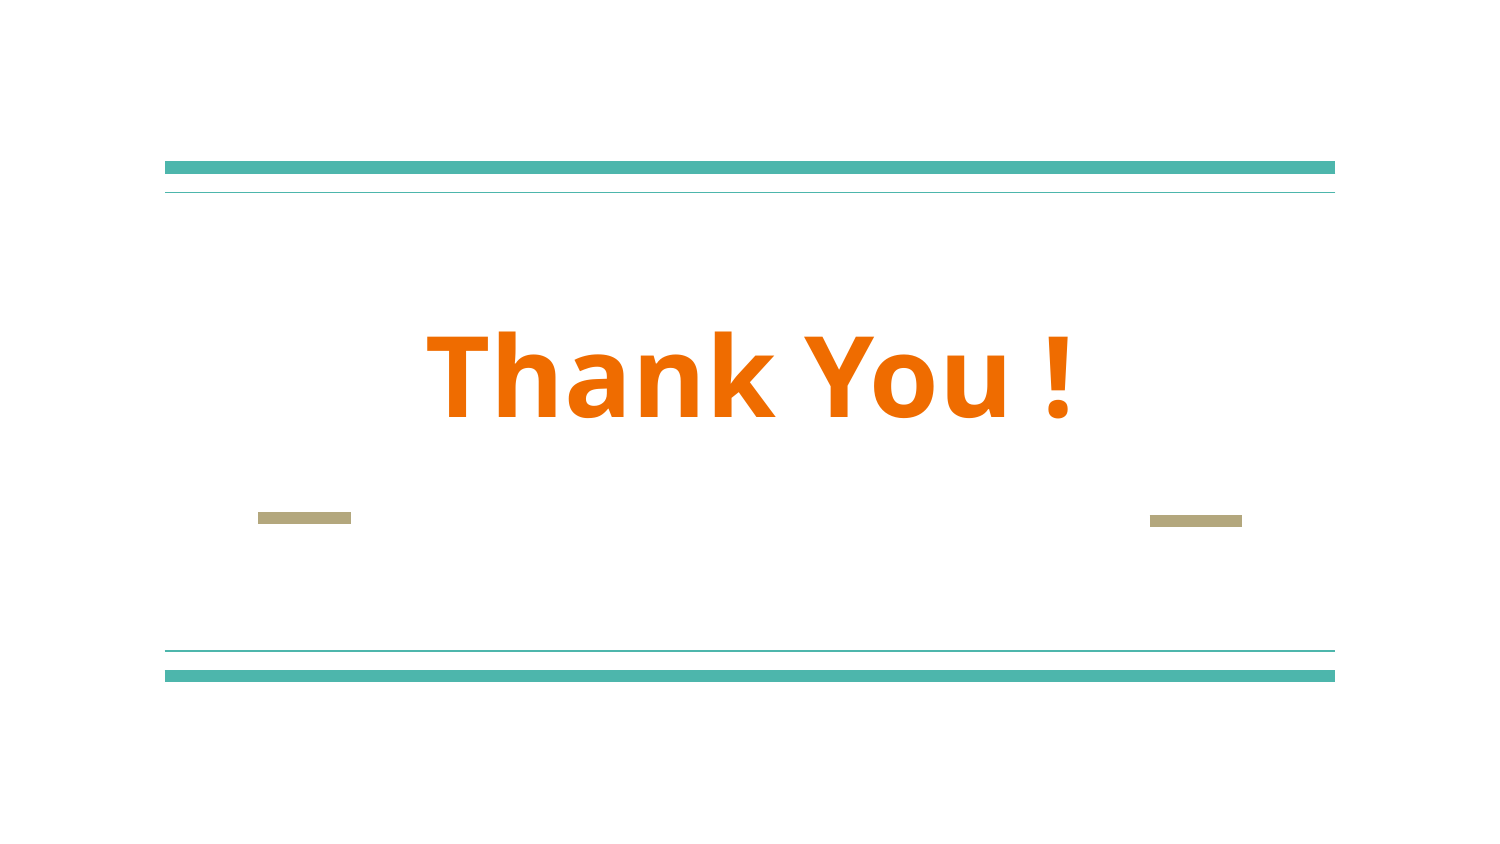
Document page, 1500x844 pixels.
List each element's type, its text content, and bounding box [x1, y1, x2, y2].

title Thank You ! [164, 287, 1336, 456]
